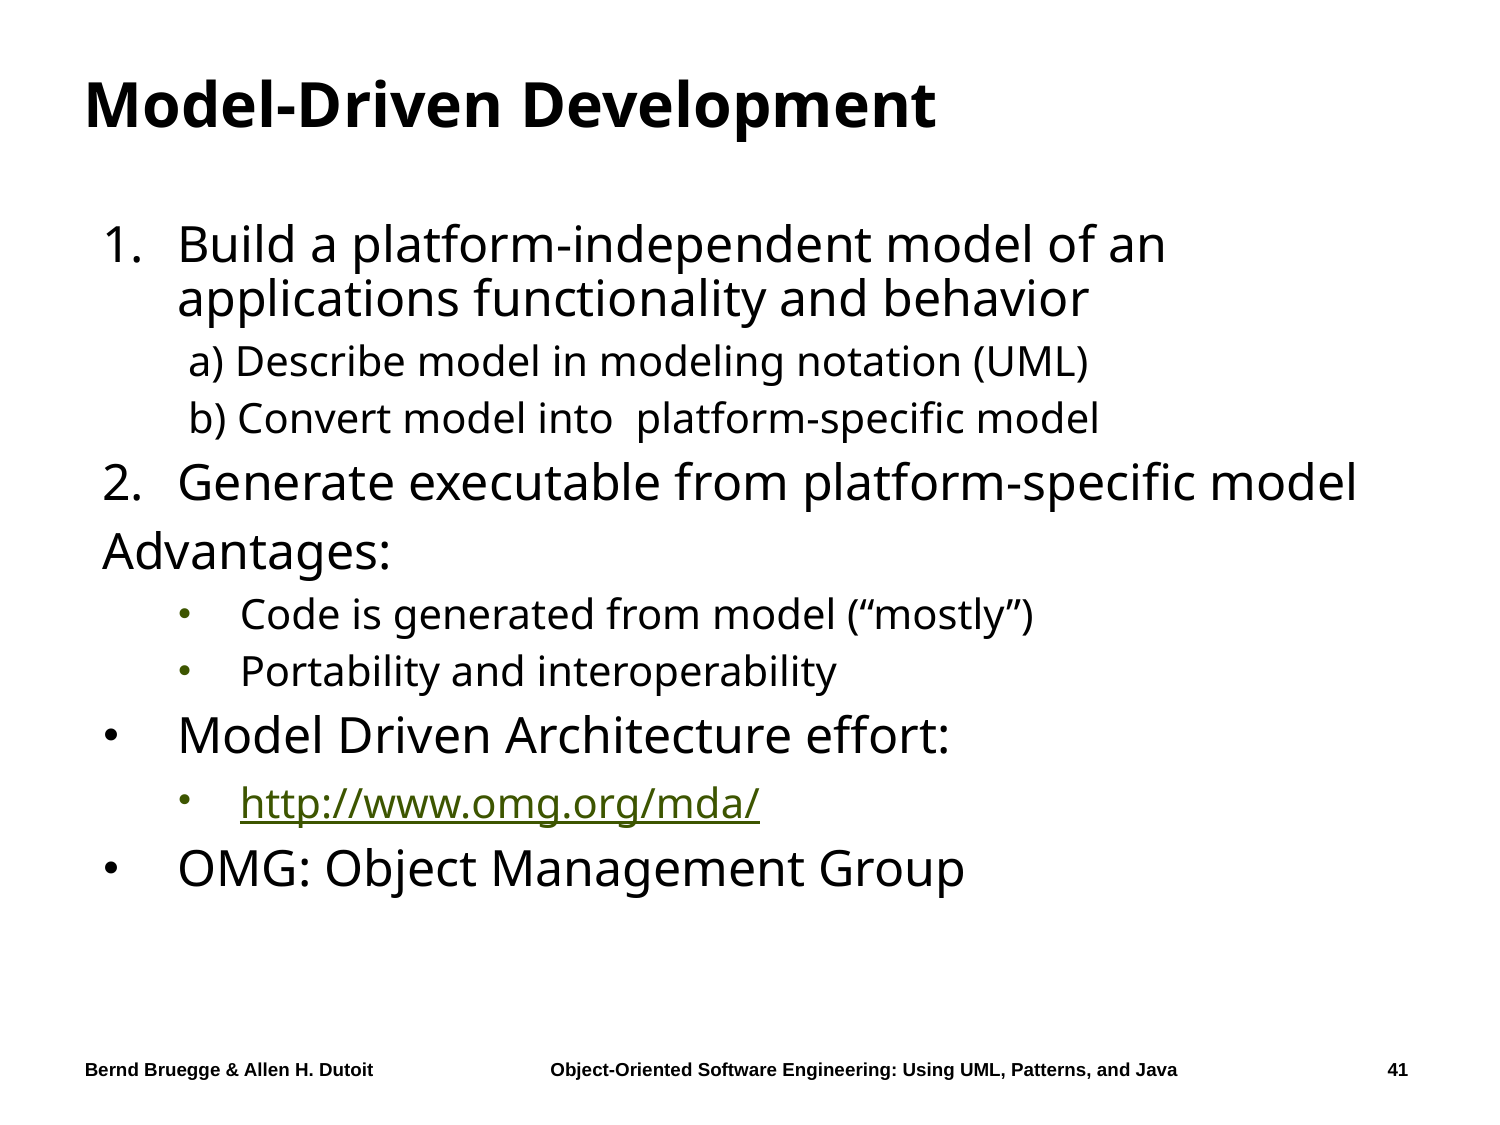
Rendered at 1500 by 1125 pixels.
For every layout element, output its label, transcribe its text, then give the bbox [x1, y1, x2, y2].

title Model-Driven Development [68, 36, 1407, 179]
list Build a platform-independent model of an applications functionality and behavior a) Describe model in modeling notation (UML) b) Convert model into platform-specific model Generate executable from platform-specific model Advantages: Code is generated from model (“mostly”) Portability and interoperability Model Driven Architecture effort: http://www.omg.org/mda/ OMG: Object Management Group [87, 212, 1450, 1000]
